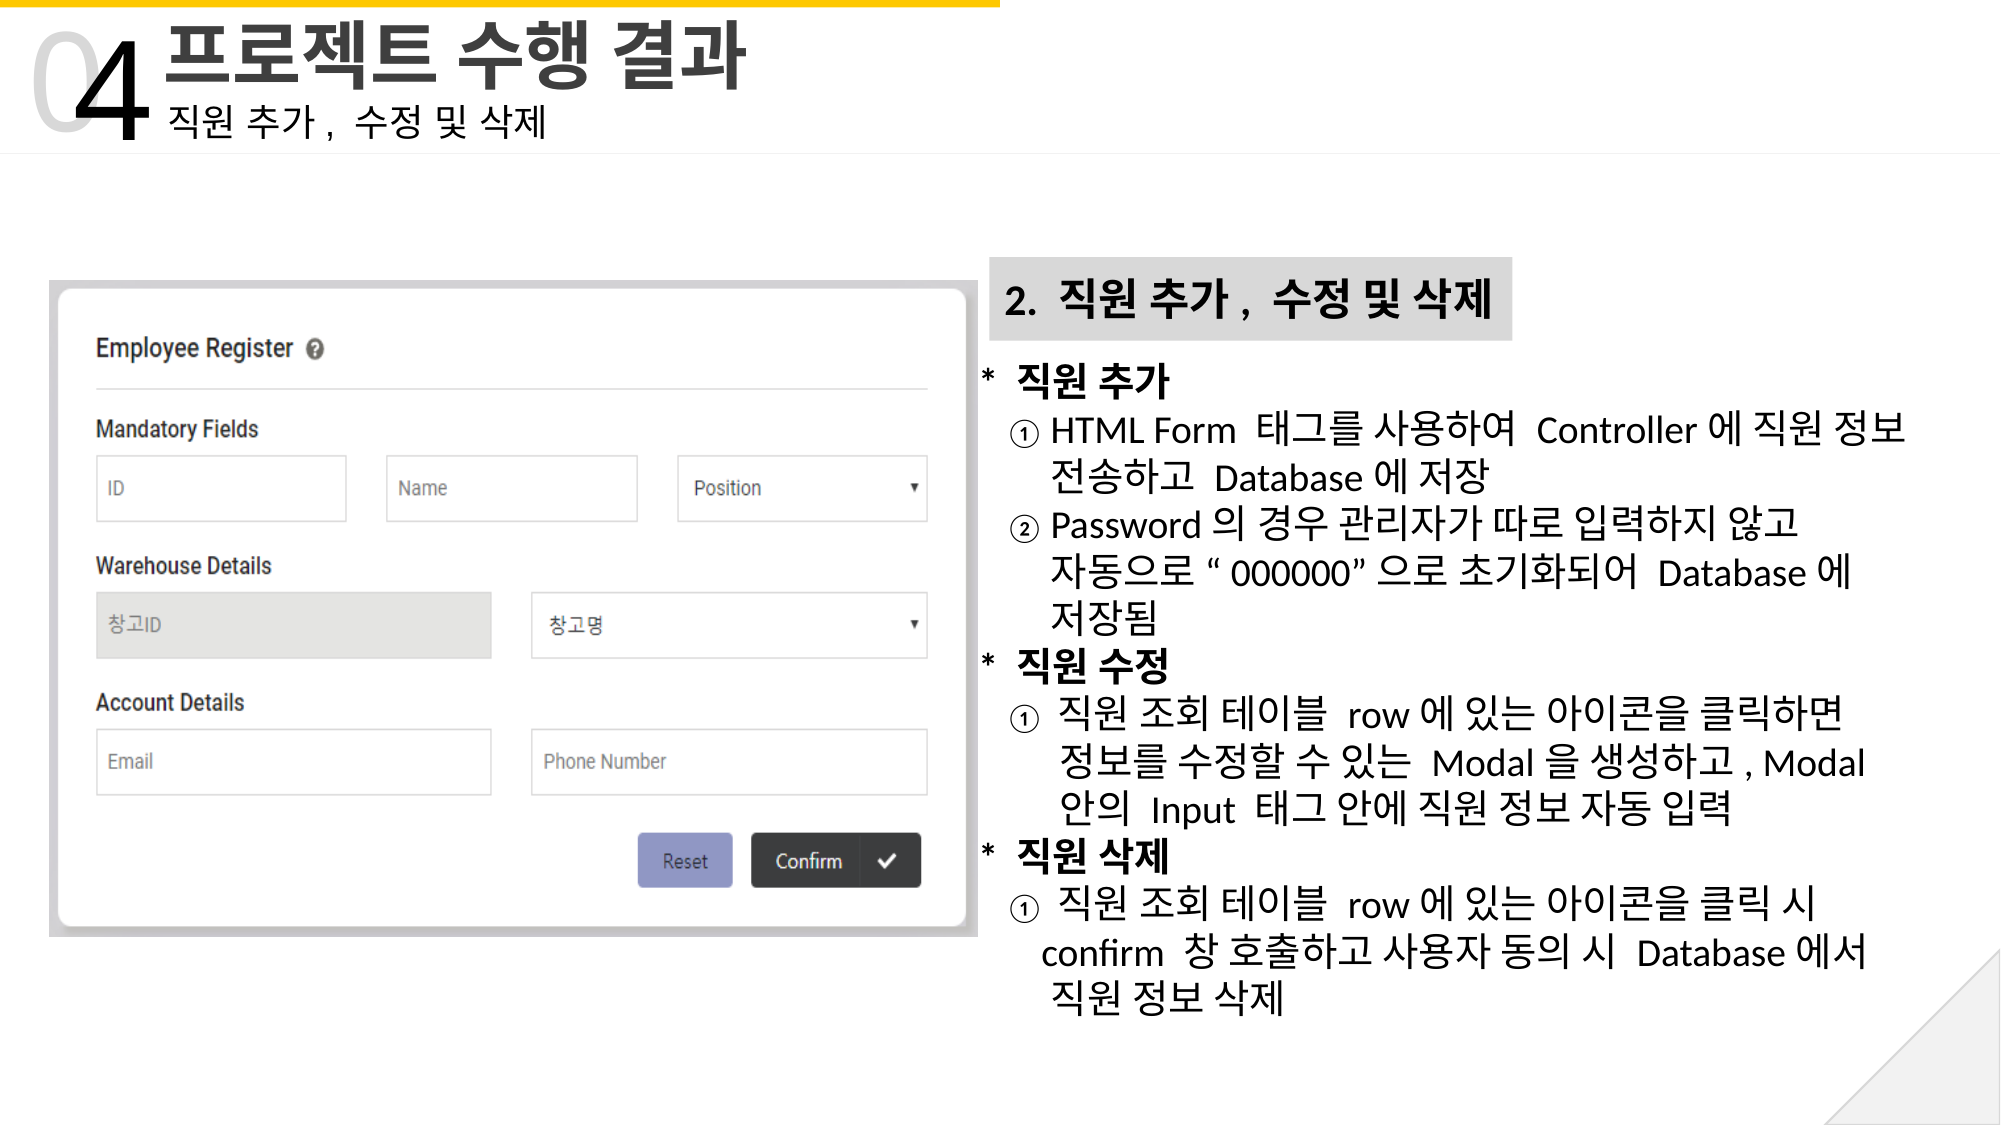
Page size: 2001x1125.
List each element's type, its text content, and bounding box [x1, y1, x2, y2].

text_box * 직원 추가 ① HTML Form 태그를 사용하여 Controller에 직원 정보 전송하고 Database에 저장 ② Password의 경우 관리자가 따로 입력하지 않고 자동으로 “000000”으로 초기화되어 Database에 저장됨 * 직원 수정 ① 직원 조회 테이블 row에 있는 아이콘을 클릭하면 정보를 수정할 수 있는 Modal을 생성하고, Modal 안의 Input 태그 안에 직원 정보 자동 입력 * 직원 삭제 ① 직원 조회 테이블 row에 있는 아이콘을 클릭 시 confirm 창 호출하고 사용자 동의 시 Database에서 직원 정보 삭제 [963, 349, 1951, 1119]
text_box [0, 0, 2000, 204]
picture [48, 280, 978, 937]
text_box 2. 직원 추가, 수정 및 삭제 [989, 257, 1513, 341]
